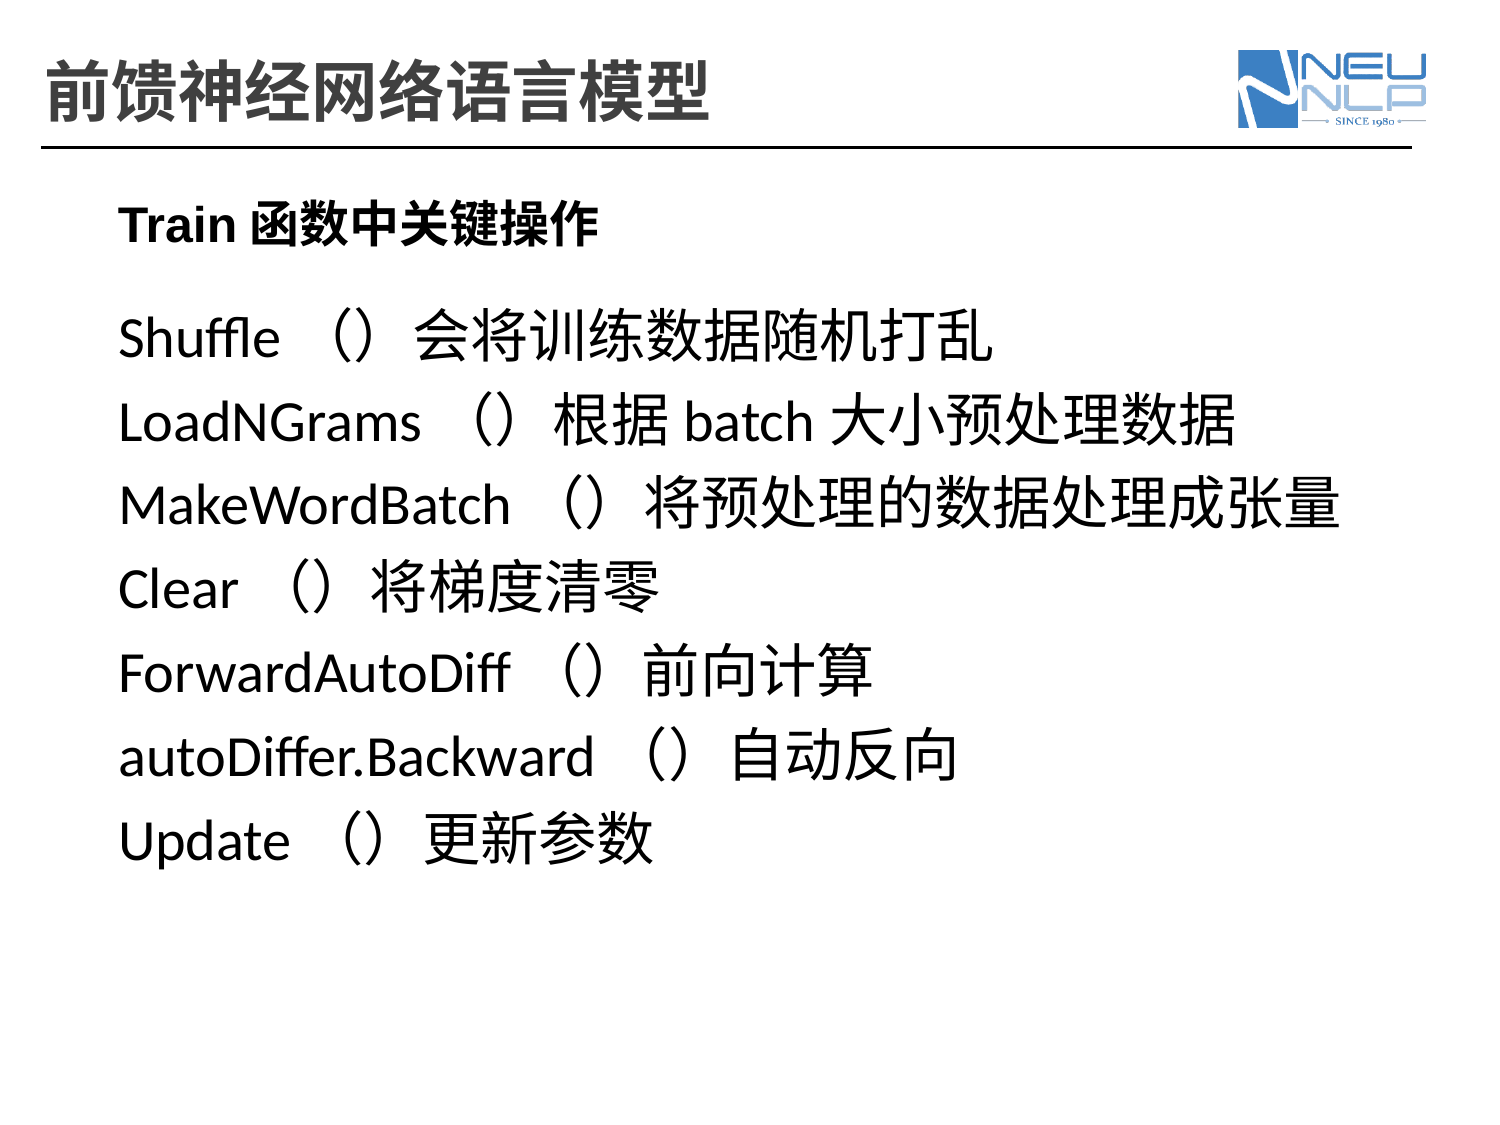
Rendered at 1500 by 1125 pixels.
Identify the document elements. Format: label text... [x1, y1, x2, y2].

text_box 前馈神经网络语言模型 [30, 42, 760, 138]
text_box Train函数中关键操作 [103, 185, 652, 261]
list Shuffle（）会将训练数据随机打乱 LoadNGrams（）根据batch大小预处理数据 MakeWordBatch（）将预处理的数据处理成张量 Clear（）将梯度清零 ForwardAutoDiff（）前向计算 autoDiffer.Backward（）自动反向 Update（）更新参数 [103, 299, 1397, 1014]
picture [1229, 40, 1435, 137]
